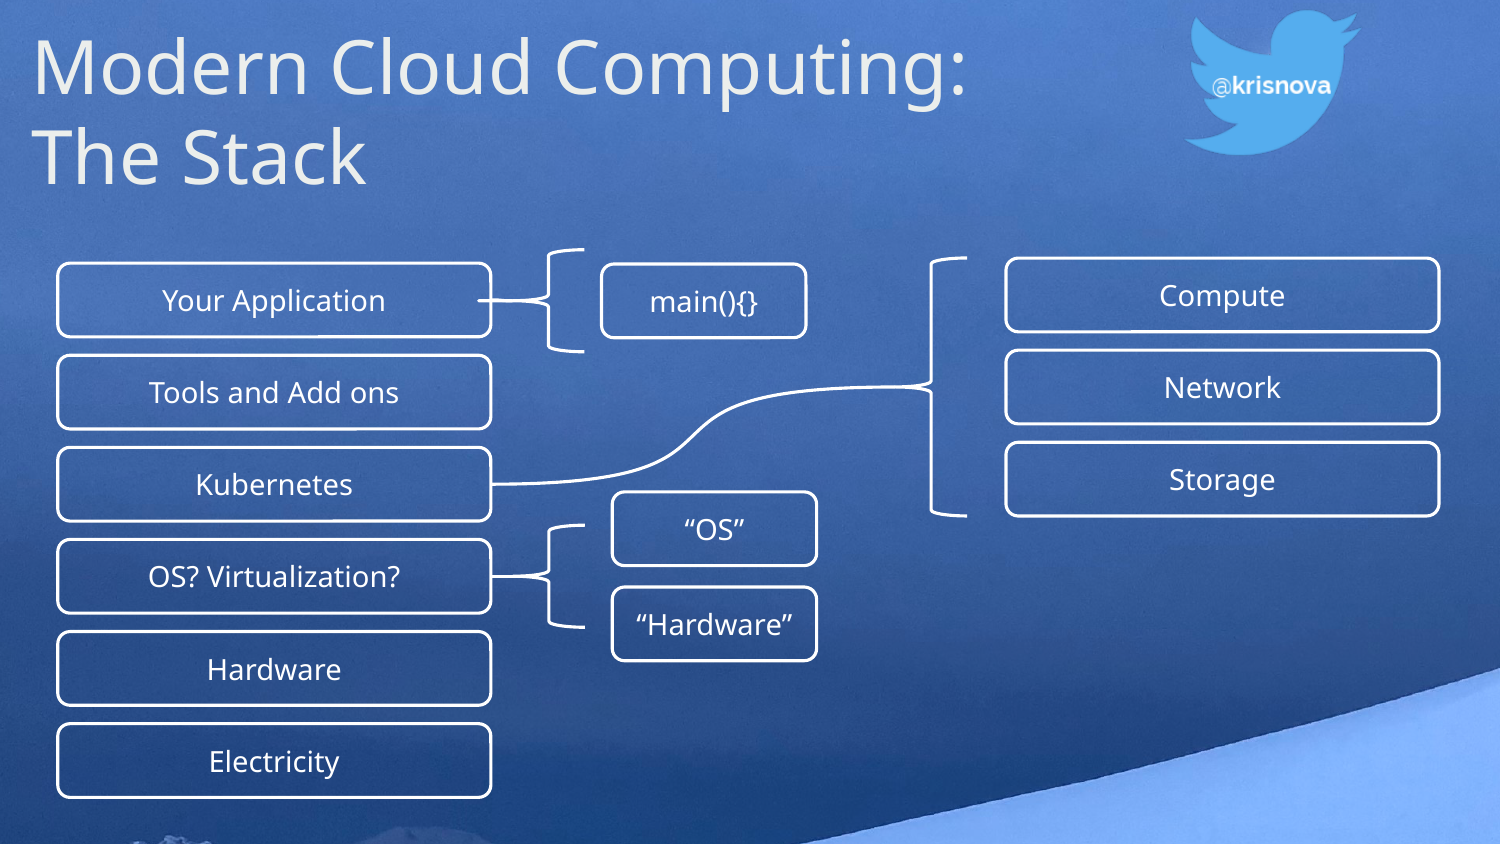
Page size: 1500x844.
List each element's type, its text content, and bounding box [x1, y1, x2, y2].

text_box Electricity [57, 723, 491, 798]
text_box OS? Virtualization? [57, 539, 491, 614]
text_box main(){} [601, 263, 806, 338]
text_box [514, 525, 585, 628]
text_box Compute [1005, 258, 1440, 332]
text_box Storage [1005, 442, 1440, 517]
text_box [896, 257, 968, 516]
text_box Your Application [57, 263, 491, 337]
text_box “Hardware” [612, 587, 817, 661]
text_box “OS” [612, 493, 817, 566]
text_box [515, 249, 585, 352]
text_box Hardware [57, 631, 491, 706]
title Modern Cloud Computing: The Stack [16, 11, 1118, 215]
text_box Network [1005, 350, 1440, 424]
text_box Tools and Add ons [57, 355, 491, 429]
text_box Kubernetes [57, 447, 491, 522]
picture [0, 0, 1500, 844]
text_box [490, 386, 896, 485]
